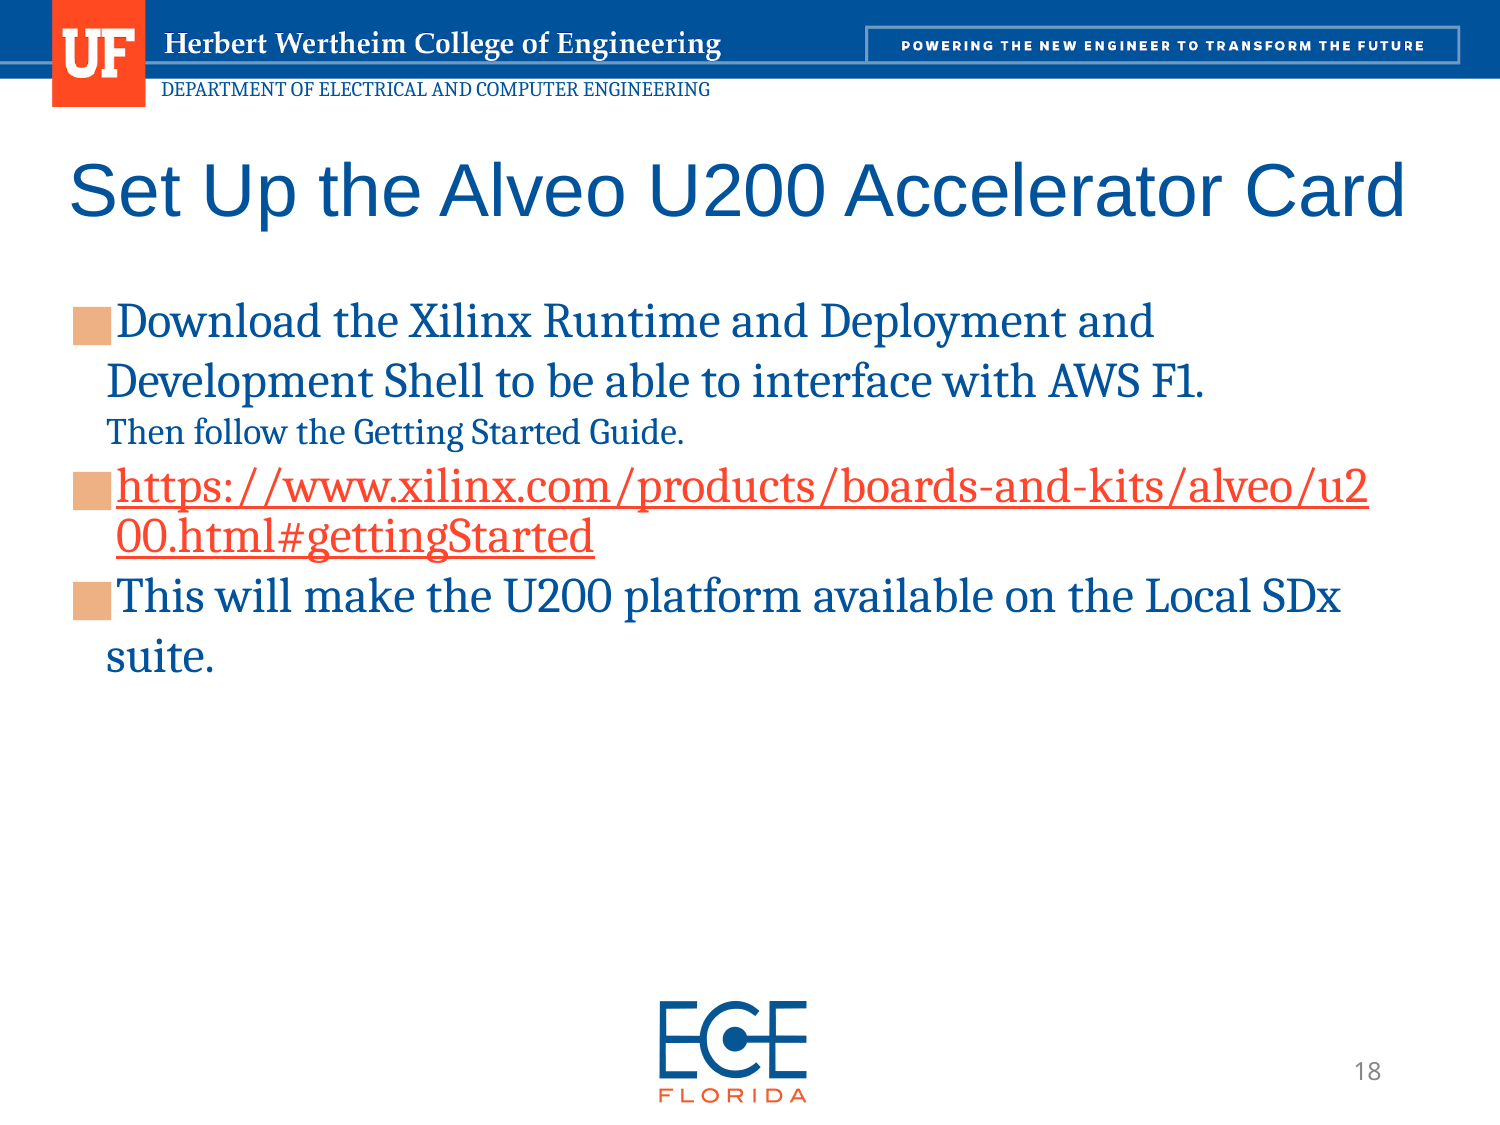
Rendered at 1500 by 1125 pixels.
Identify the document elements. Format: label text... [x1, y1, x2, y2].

picture [0, 0, 1500, 107]
picture [623, 972, 834, 1125]
list Download the Xilinx Runtime and Deployment and Development Shell to be able to interface with AWS F1. Then follow the Getting Started Guide. https://www.xilinx.com/products/boards-and-kits/alveo/u200.html#gettingStarted This will make the U200 platform available on the Local SDx suite. [53, 279, 1404, 892]
title Set Up the Alveo U200 Accelerator Card [53, 134, 1500, 301]
slide_number 18 [1059, 1042, 1397, 1103]
